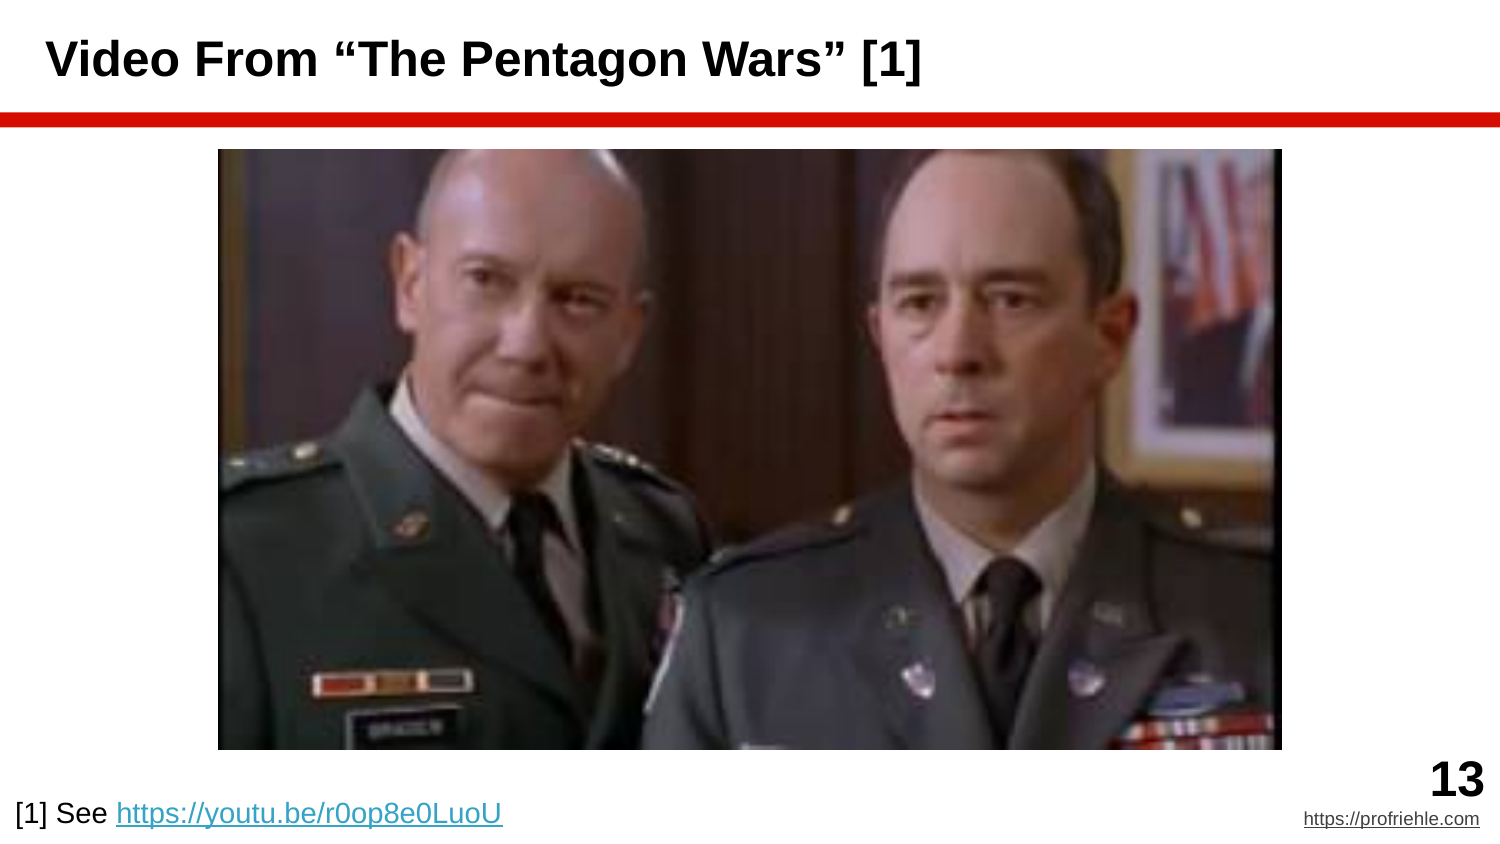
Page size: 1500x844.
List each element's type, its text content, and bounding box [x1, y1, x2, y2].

text_box [1] See https://youtu.be/r0op8e0LuoU [0, 694, 1200, 844]
title Video From “The Pentagon Wars” [1] [0, 0, 1500, 113]
slide_number ‹#› https://profriehle.com [1200, 724, 1500, 844]
picture [218, 149, 1282, 751]
